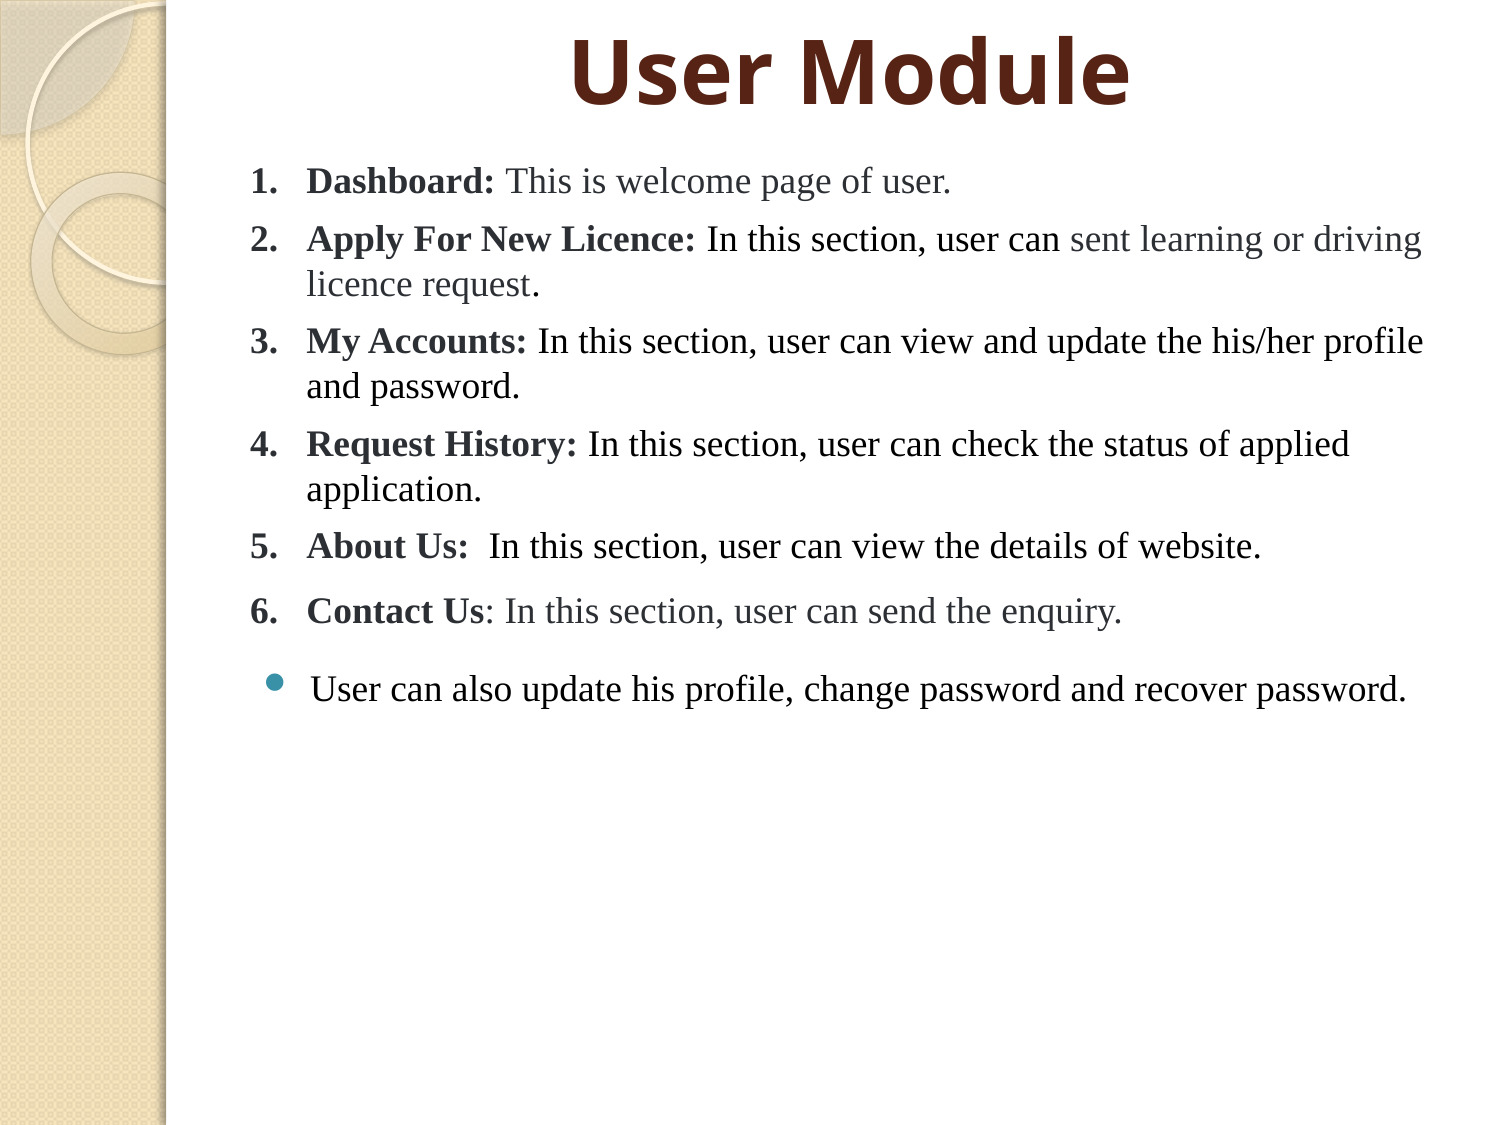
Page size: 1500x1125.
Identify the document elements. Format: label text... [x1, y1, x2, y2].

list Dashboard: This is welcome page of user. Apply For New Licence: In this section, user can sent learning or driving licence request. My Accounts: In this section, user can view and update the his/her profile and password. Request History: In this section, user can check the status of applied application. About Us: In this section, user can view the details of website. Contact Us: In this section, user can send the enquiry. User can also update his profile, change password and recover password. [235, 149, 1466, 1025]
title User Module [235, 0, 1466, 138]
